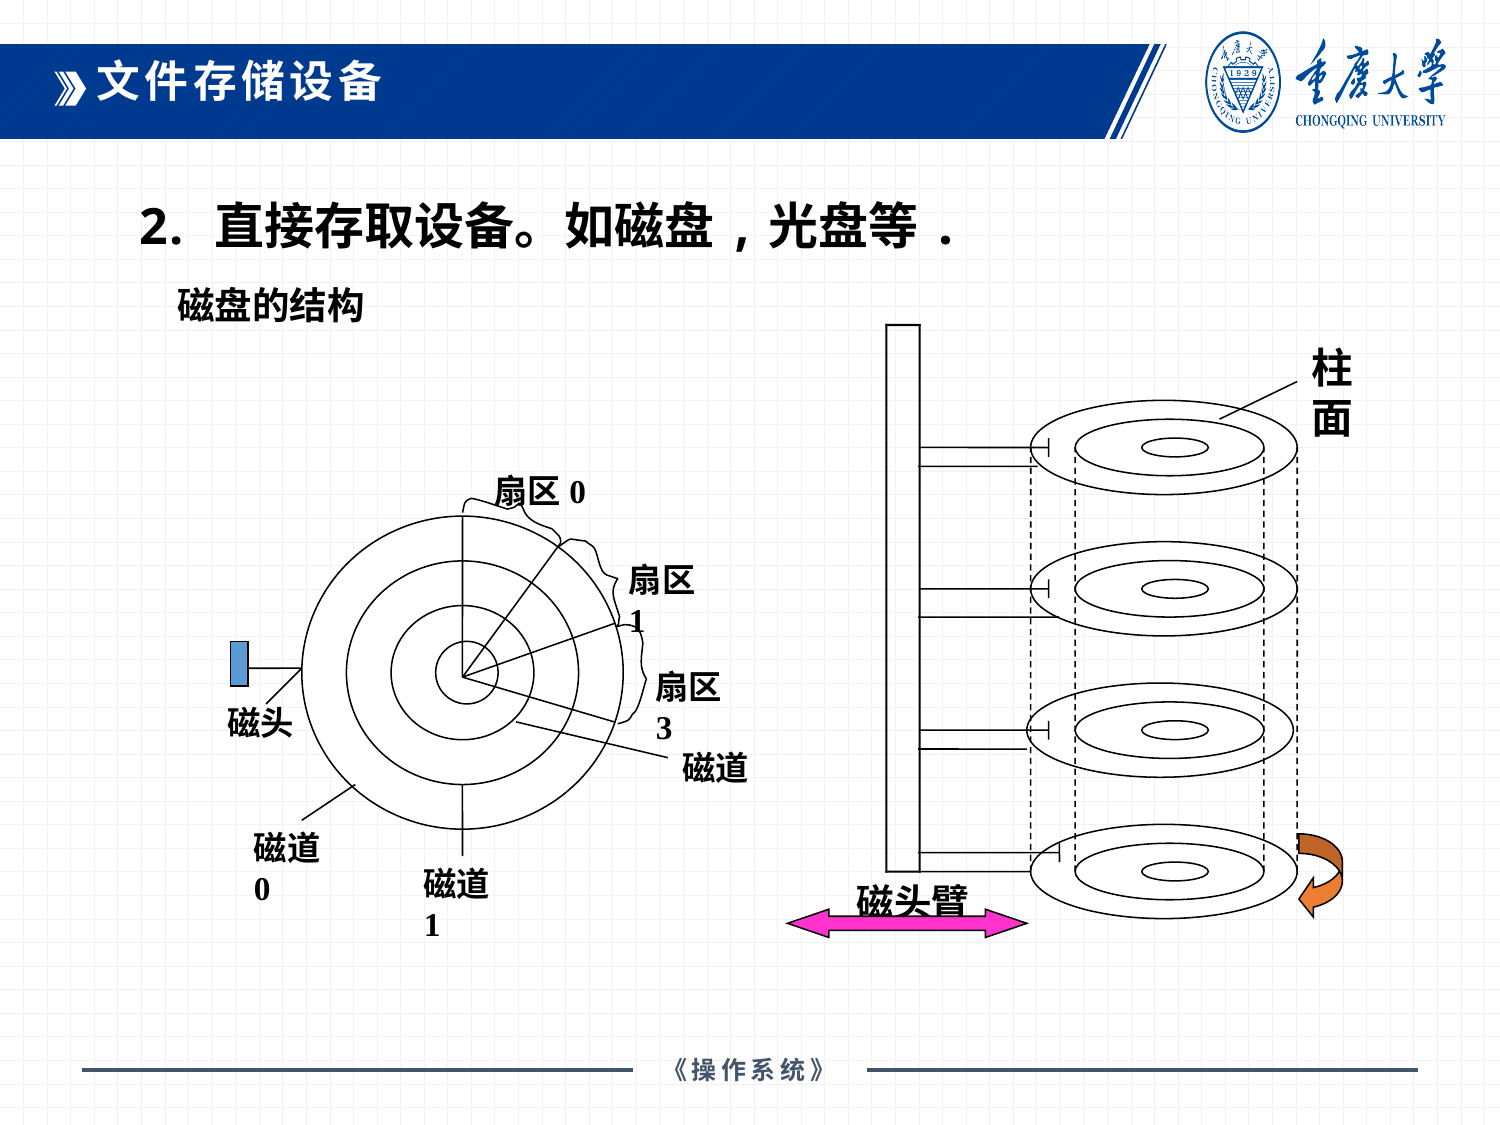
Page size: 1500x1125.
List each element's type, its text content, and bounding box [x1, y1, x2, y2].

text_box 直接存取设备。如磁盘,光盘等. [124, 187, 1500, 263]
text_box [212, 462, 775, 952]
picture [1205, 31, 1446, 133]
text_box 磁盘的结构 [162, 274, 725, 335]
list 文件存储设备 [81, 51, 1017, 136]
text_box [787, 324, 1375, 938]
